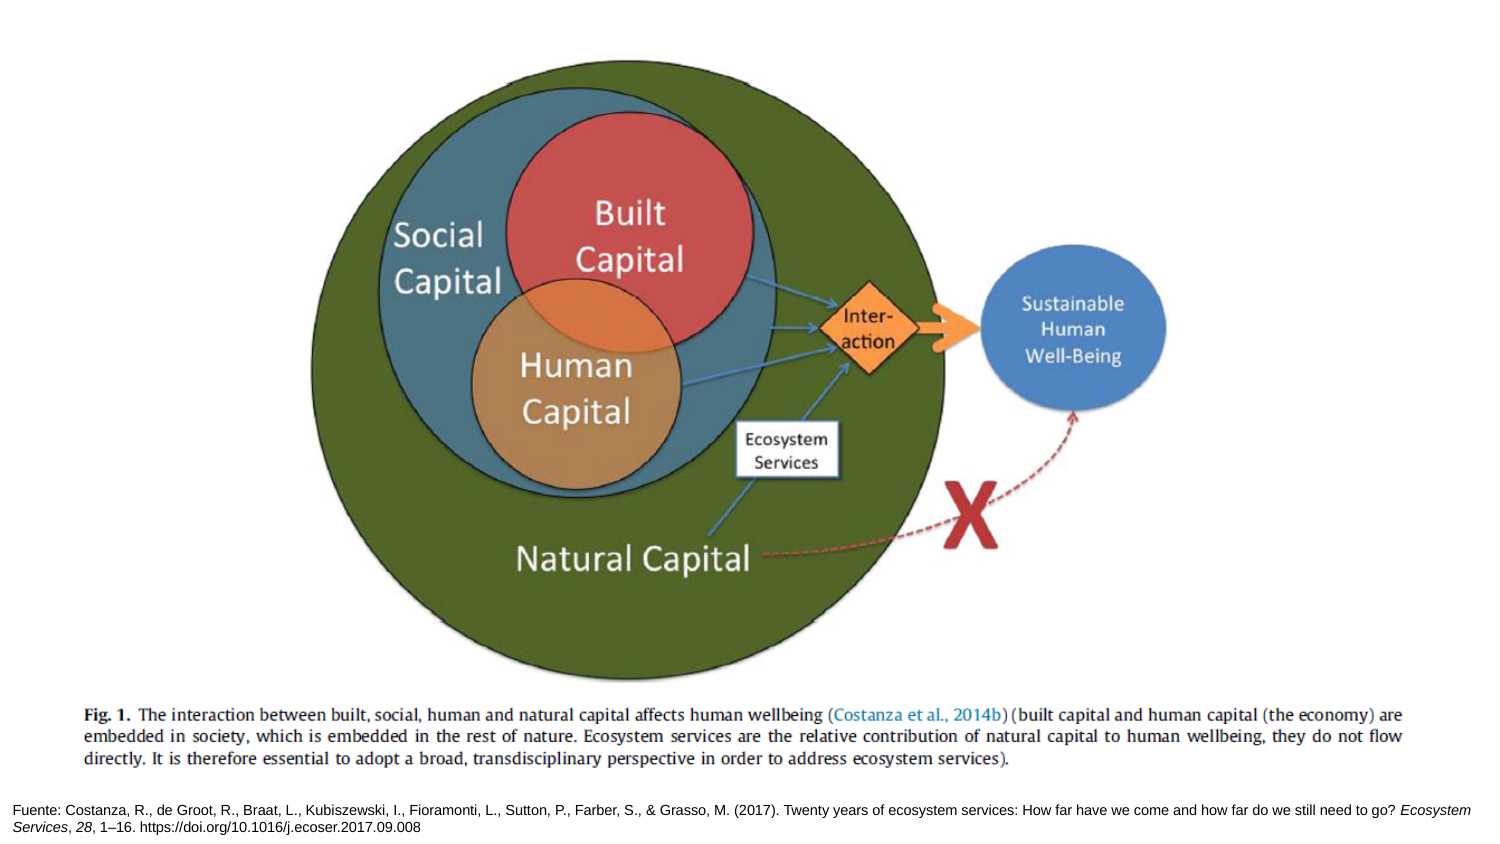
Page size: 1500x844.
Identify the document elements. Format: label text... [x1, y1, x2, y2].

text_box Fuente: Costanza, R., de Groot, R., Braat, L., Kubiszewski, I., Fioramonti, L., Sutton, P., Farber, S., & Grasso, M. (2017). Twenty years of ecosystem services: How far have we come and how far do we still need to go? Ecosystem Services, 28, 1–16. https://doi.org/10.1016/j.ecoser.2017.09.008 [0, 793, 1500, 843]
picture [75, 9, 1425, 780]
